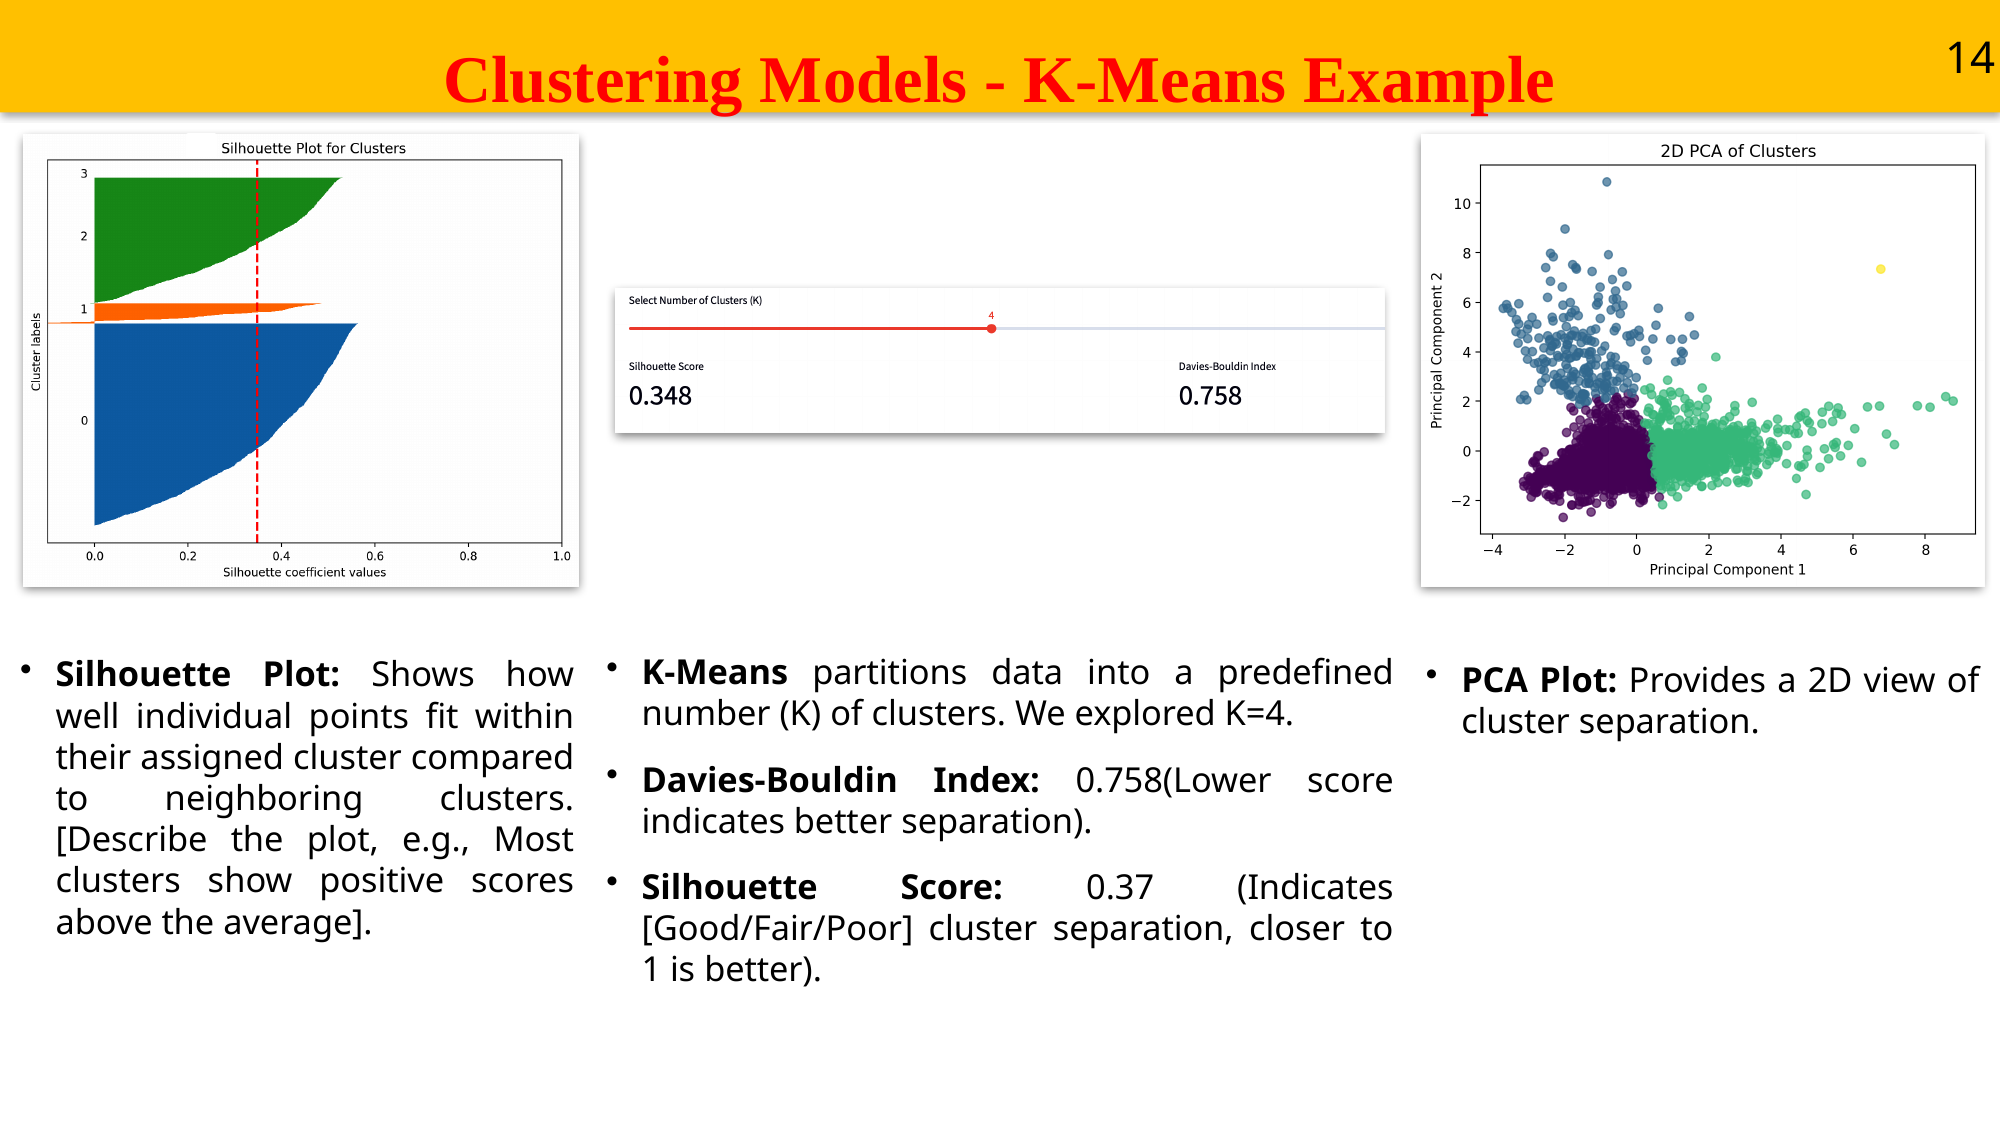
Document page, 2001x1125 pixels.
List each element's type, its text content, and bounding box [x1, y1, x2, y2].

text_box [0, 0, 2000, 113]
picture [615, 288, 1385, 433]
text_box PCA Plot: Provides a 2D view of cluster separation. [1418, 650, 1988, 748]
text_box K-Means partitions data into a predefined number (K) of clusters. We explored K=4. Davies-Bouldin Index: 0.758(Lower score indicates better separation). Silhouette Score: 0.37 (Indicates [Good/Fair/Poor] cluster separation, closer to 1 is better). [598, 642, 1402, 997]
text_box Silhouette Plot: Shows how well individual points fit within their assigned cluster compared to neighboring clusters. [Describe the plot, e.g., Most clusters show positive scores above the average]. [12, 645, 582, 949]
picture [1420, 134, 1985, 587]
picture [23, 134, 580, 587]
